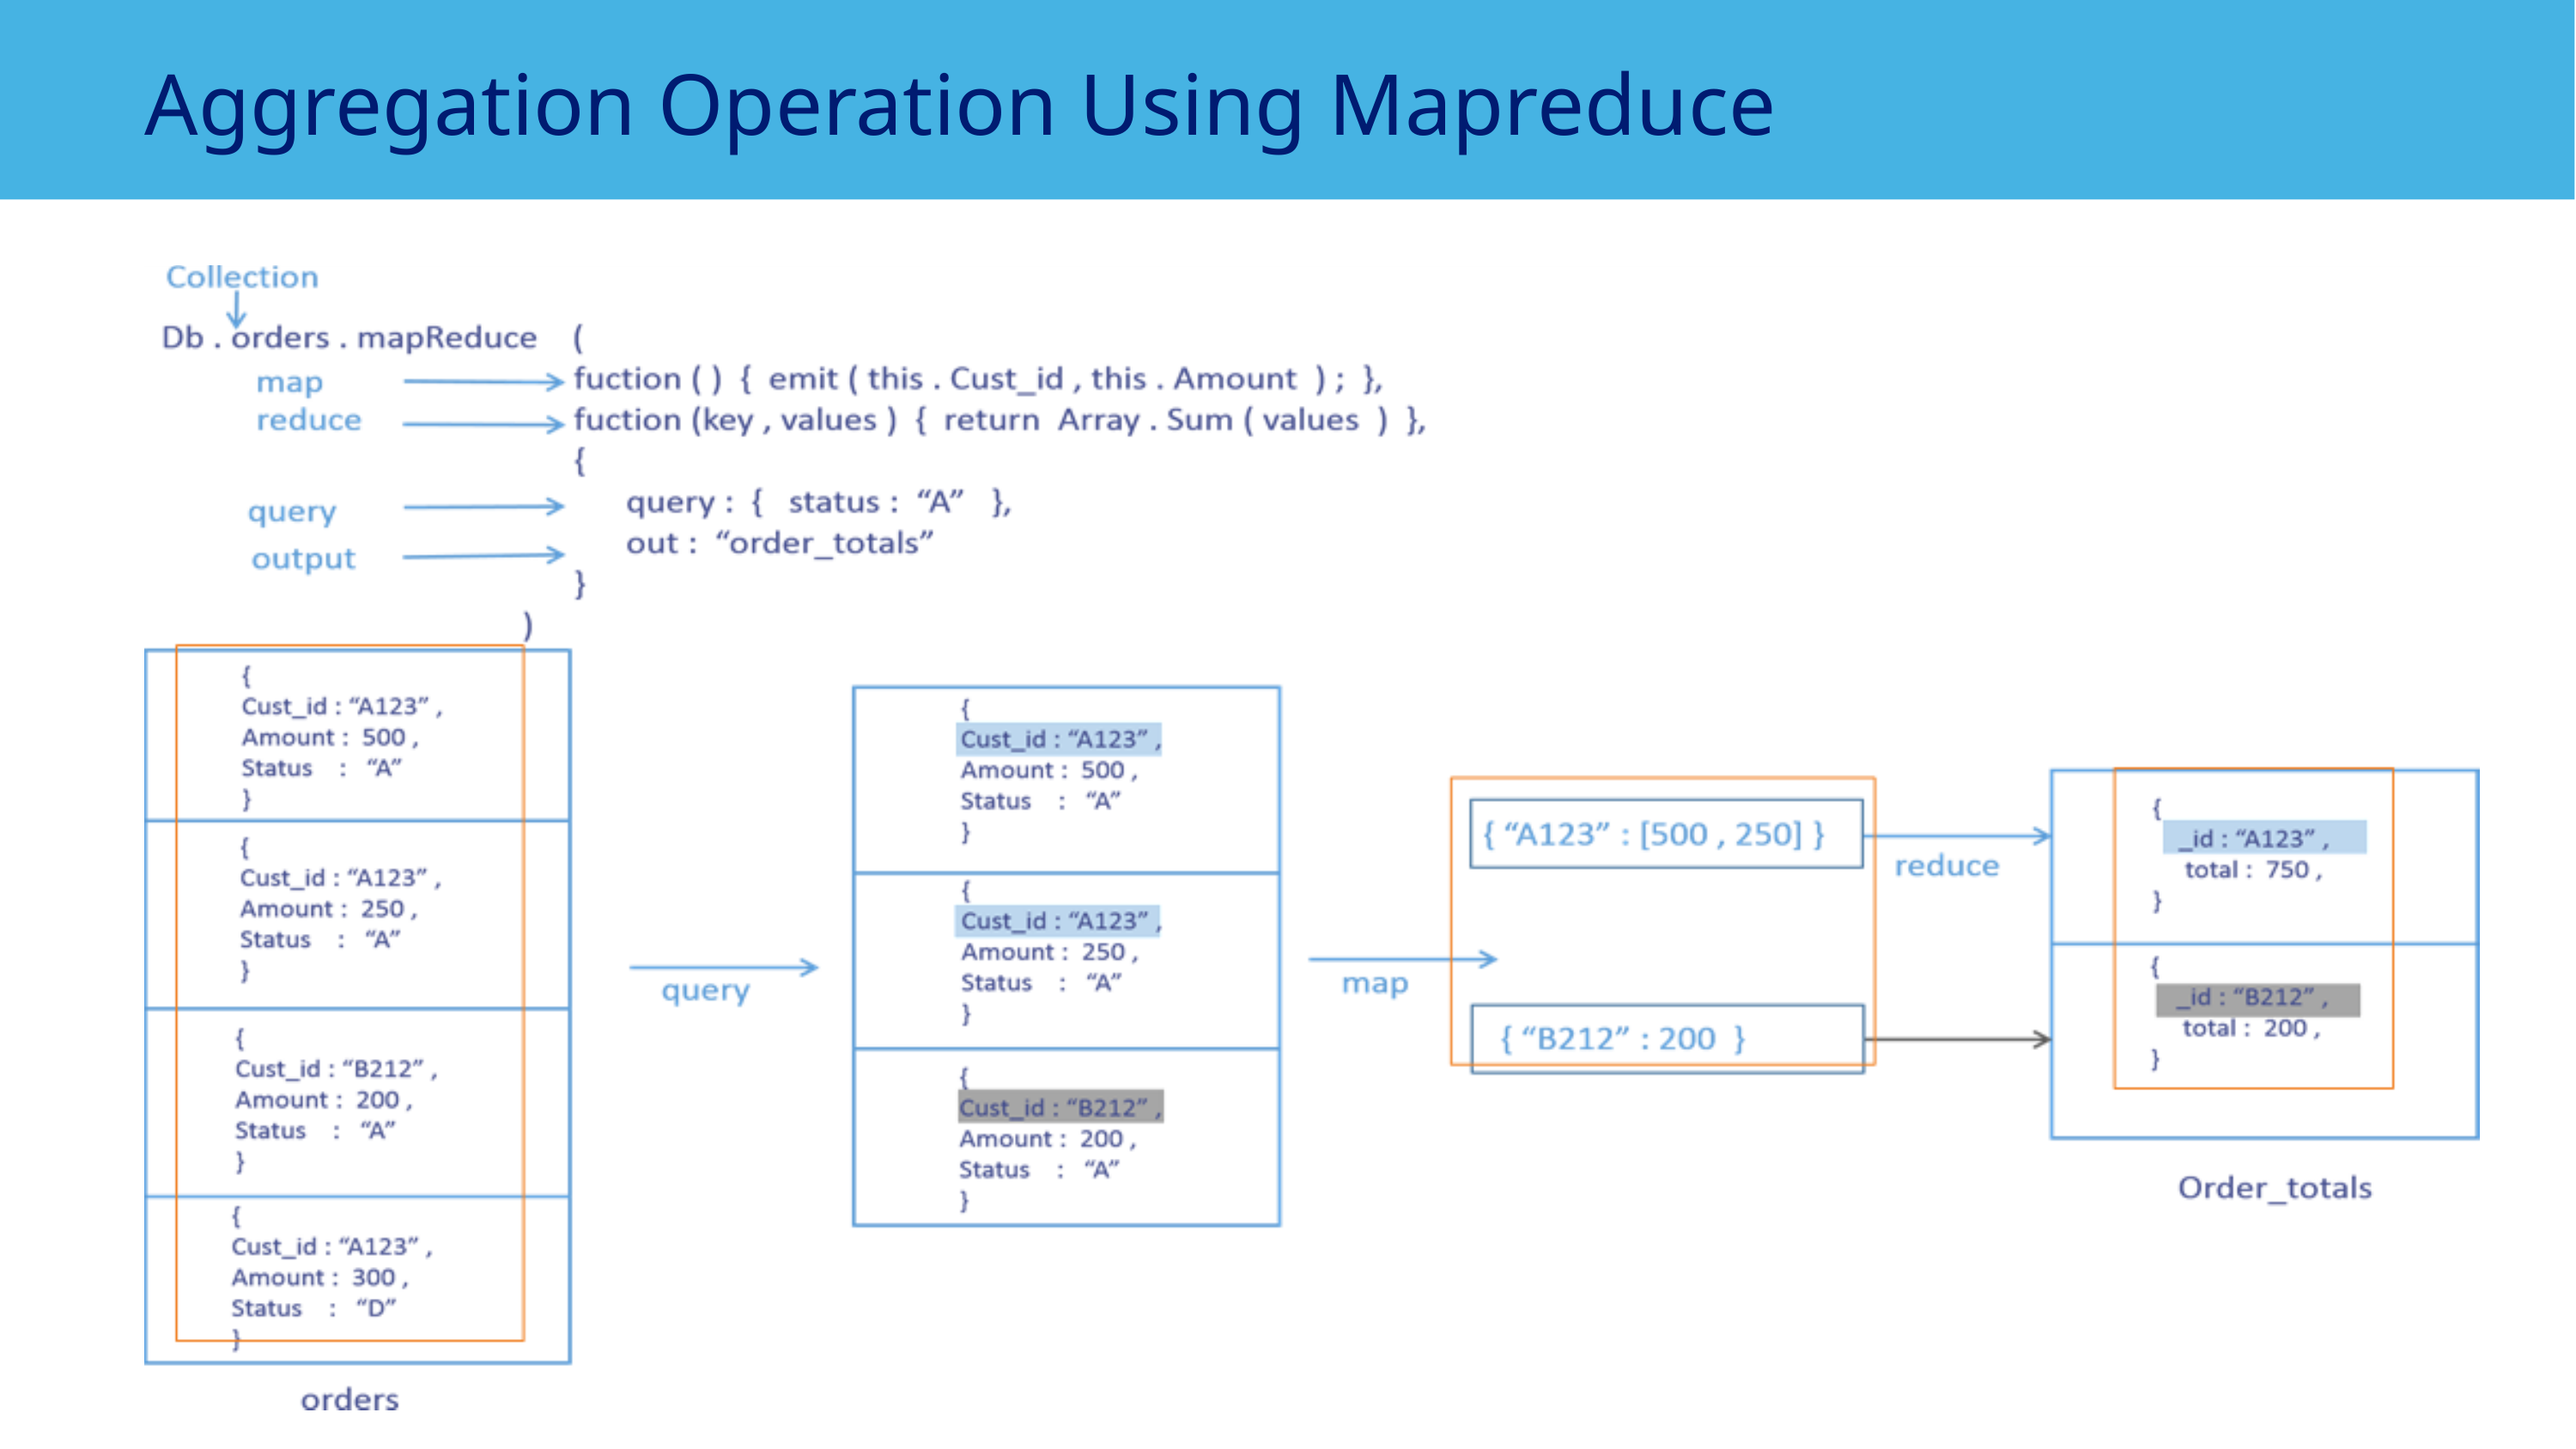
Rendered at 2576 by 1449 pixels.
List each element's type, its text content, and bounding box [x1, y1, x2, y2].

text_box Aggregation Operation Using Mapreduce [144, 42, 2256, 152]
picture [144, 265, 2480, 1411]
text_box [0, 0, 2575, 200]
